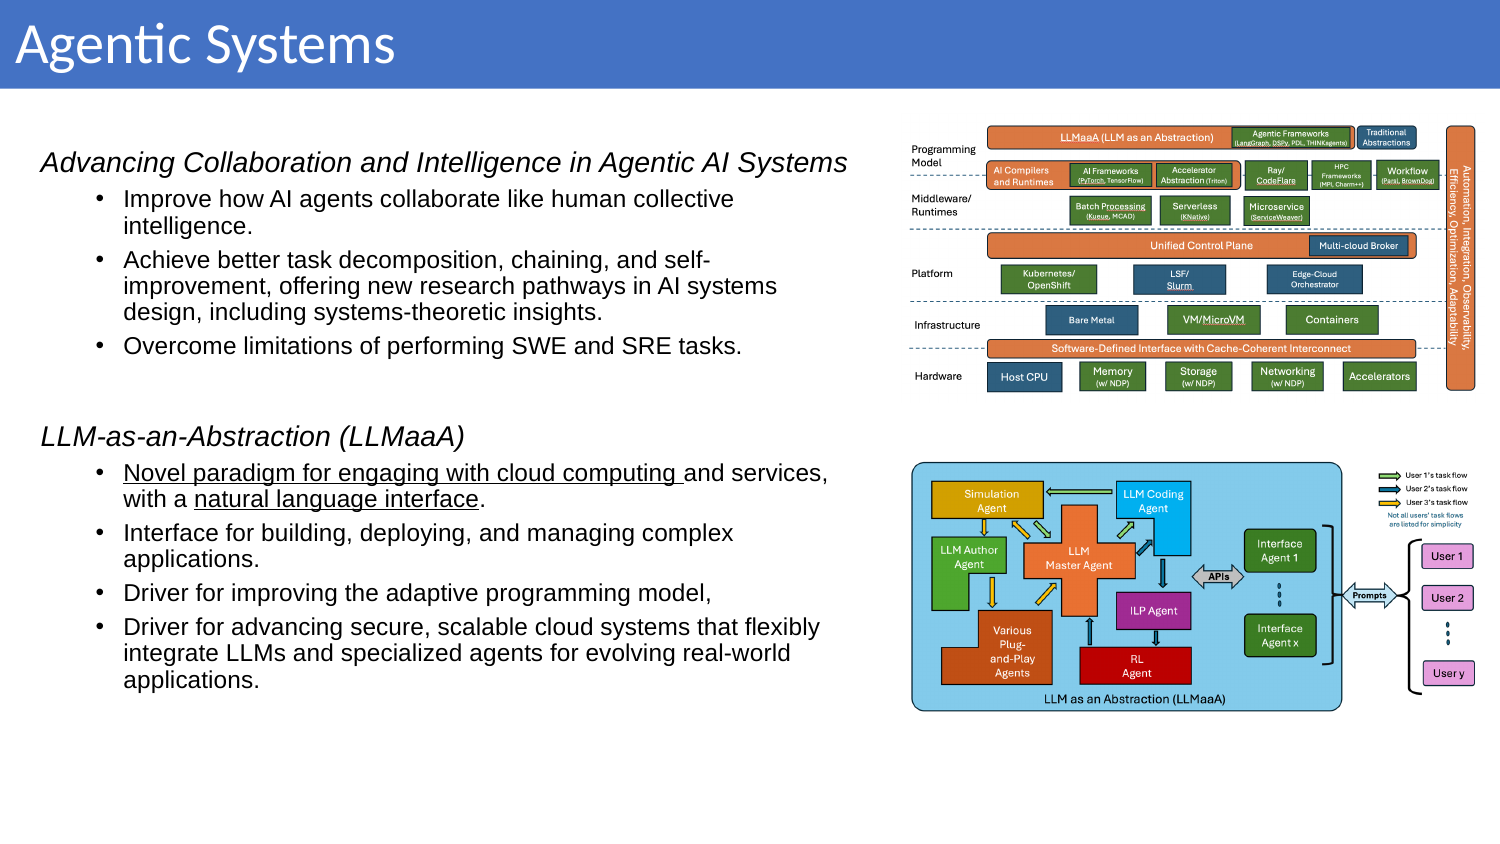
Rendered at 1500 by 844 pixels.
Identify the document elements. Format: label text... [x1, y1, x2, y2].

picture [911, 461, 1475, 715]
title Agentic Systems [0, 0, 1500, 89]
picture [901, 113, 1485, 404]
list Advancing Collaboration and Intelligence in Agentic AI Systems Improve how AI agents collaborate like human collective intelligence. Achieve better task decomposition, chaining, and self-improvement, offering new research pathways in AI systems design, including systems-theoretic insights. Overcome limitations of performing SWE and SRE tasks. LLM-as-an-Abstraction (LLMaaA) Novel paradigm for engaging with cloud computing and services, with a natural language interface. Interface for building, deploying, and managing complex applications. Driver for improving the adaptive programming model, Driver for advancing secure, scalable cloud systems that flexibly integrate LLMs and specialized agents for evolving real-world applications. [25, 91, 870, 754]
